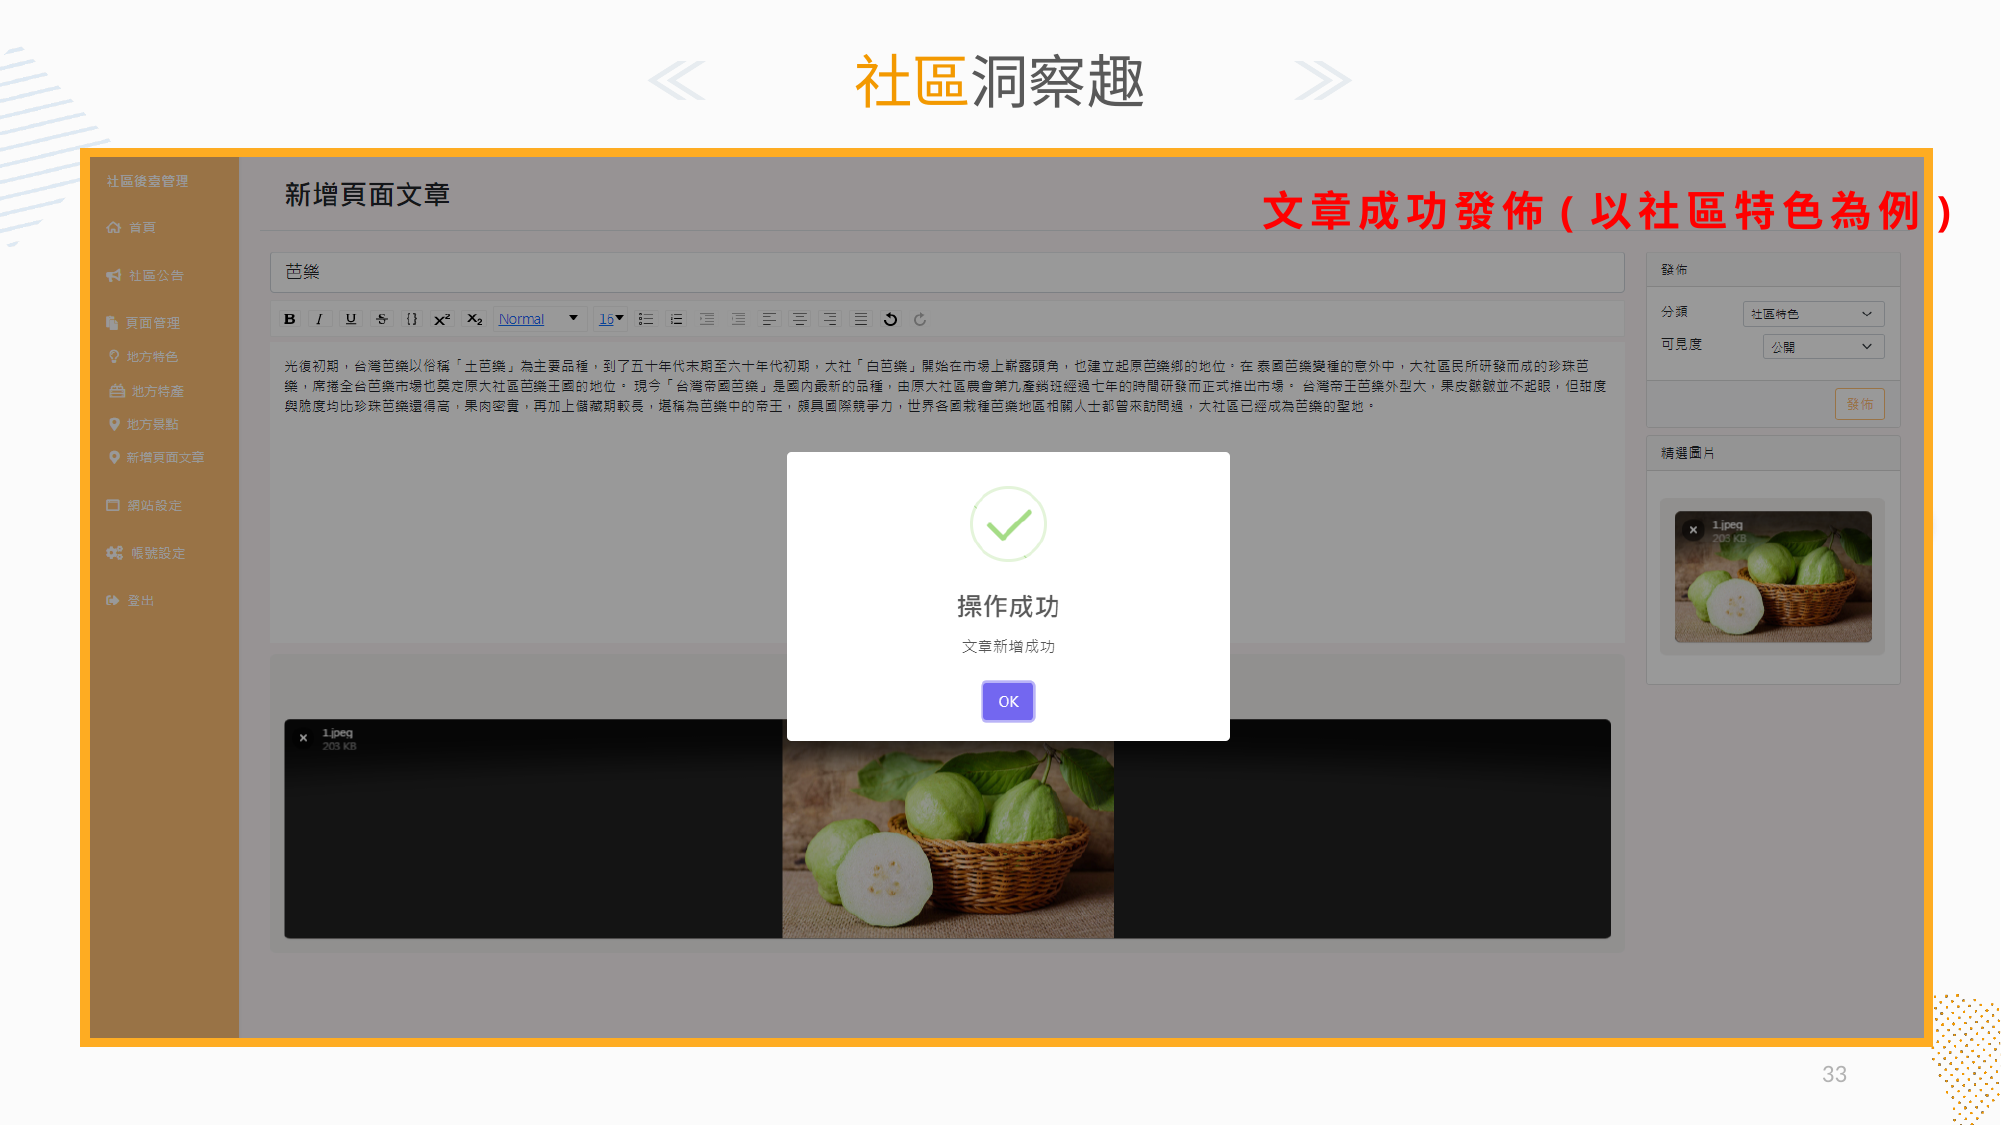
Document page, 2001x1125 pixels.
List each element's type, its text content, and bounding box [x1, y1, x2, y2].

text_box 文章成功發佈(以社區特色為例) [1929, 152, 2000, 243]
slide_number 33 [1412, 1044, 1863, 1103]
text_box [84, 152, 1930, 1044]
picture [0, 29, 2001, 1125]
